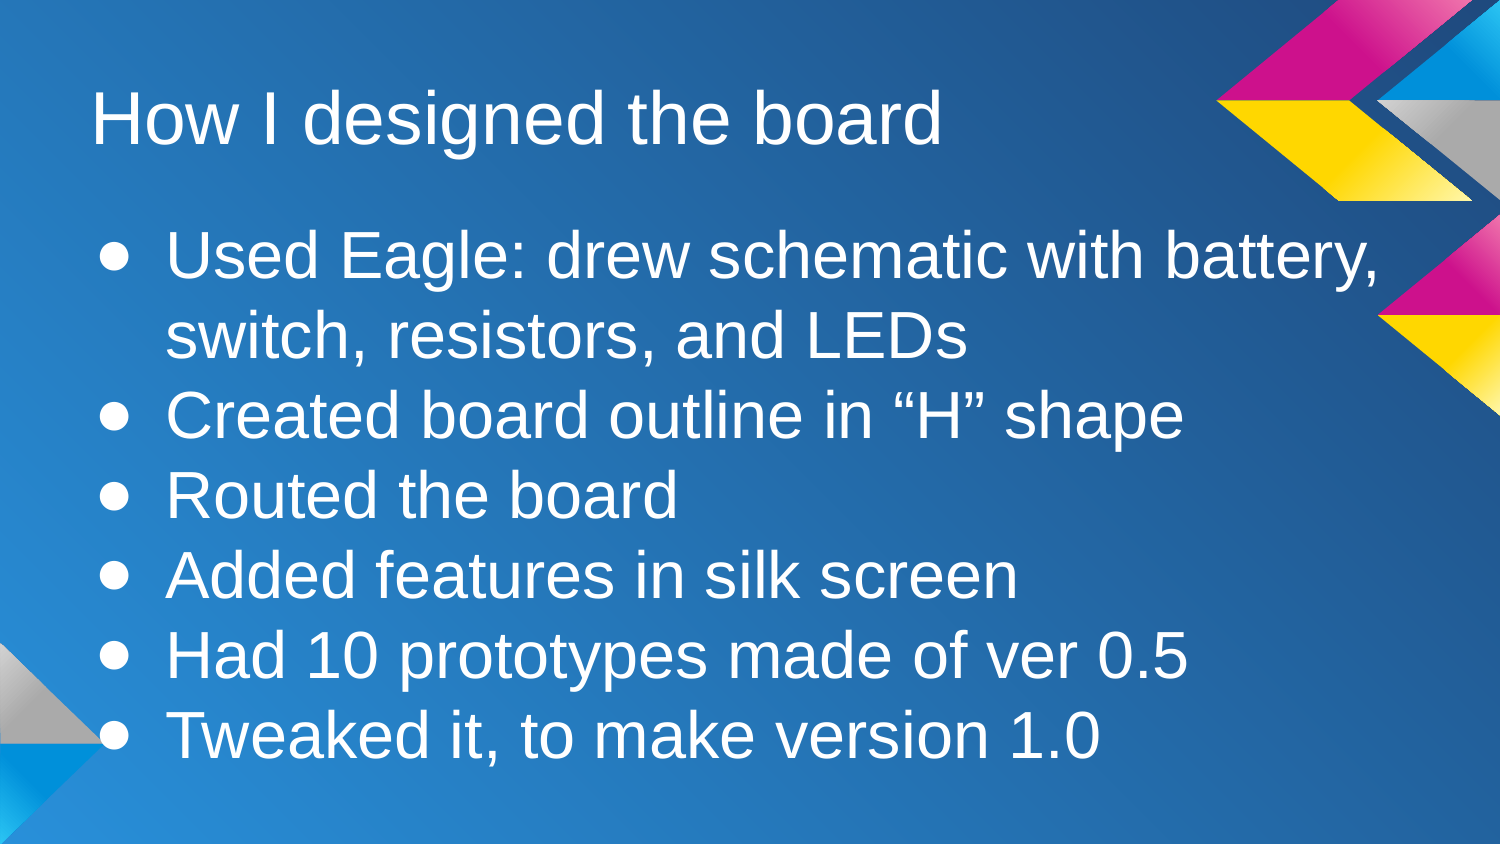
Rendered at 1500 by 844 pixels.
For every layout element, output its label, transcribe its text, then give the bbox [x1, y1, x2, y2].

list Used Eagle: drew schematic with battery, switch, resistors, and LEDs Created board outline in “H” shape Routed the board Added features in silk screen Had 10 prototypes made of ver 0.5 Tweaked it, to make version 1.0 [75, 196, 1425, 793]
title How I designed the board [75, 33, 1204, 175]
